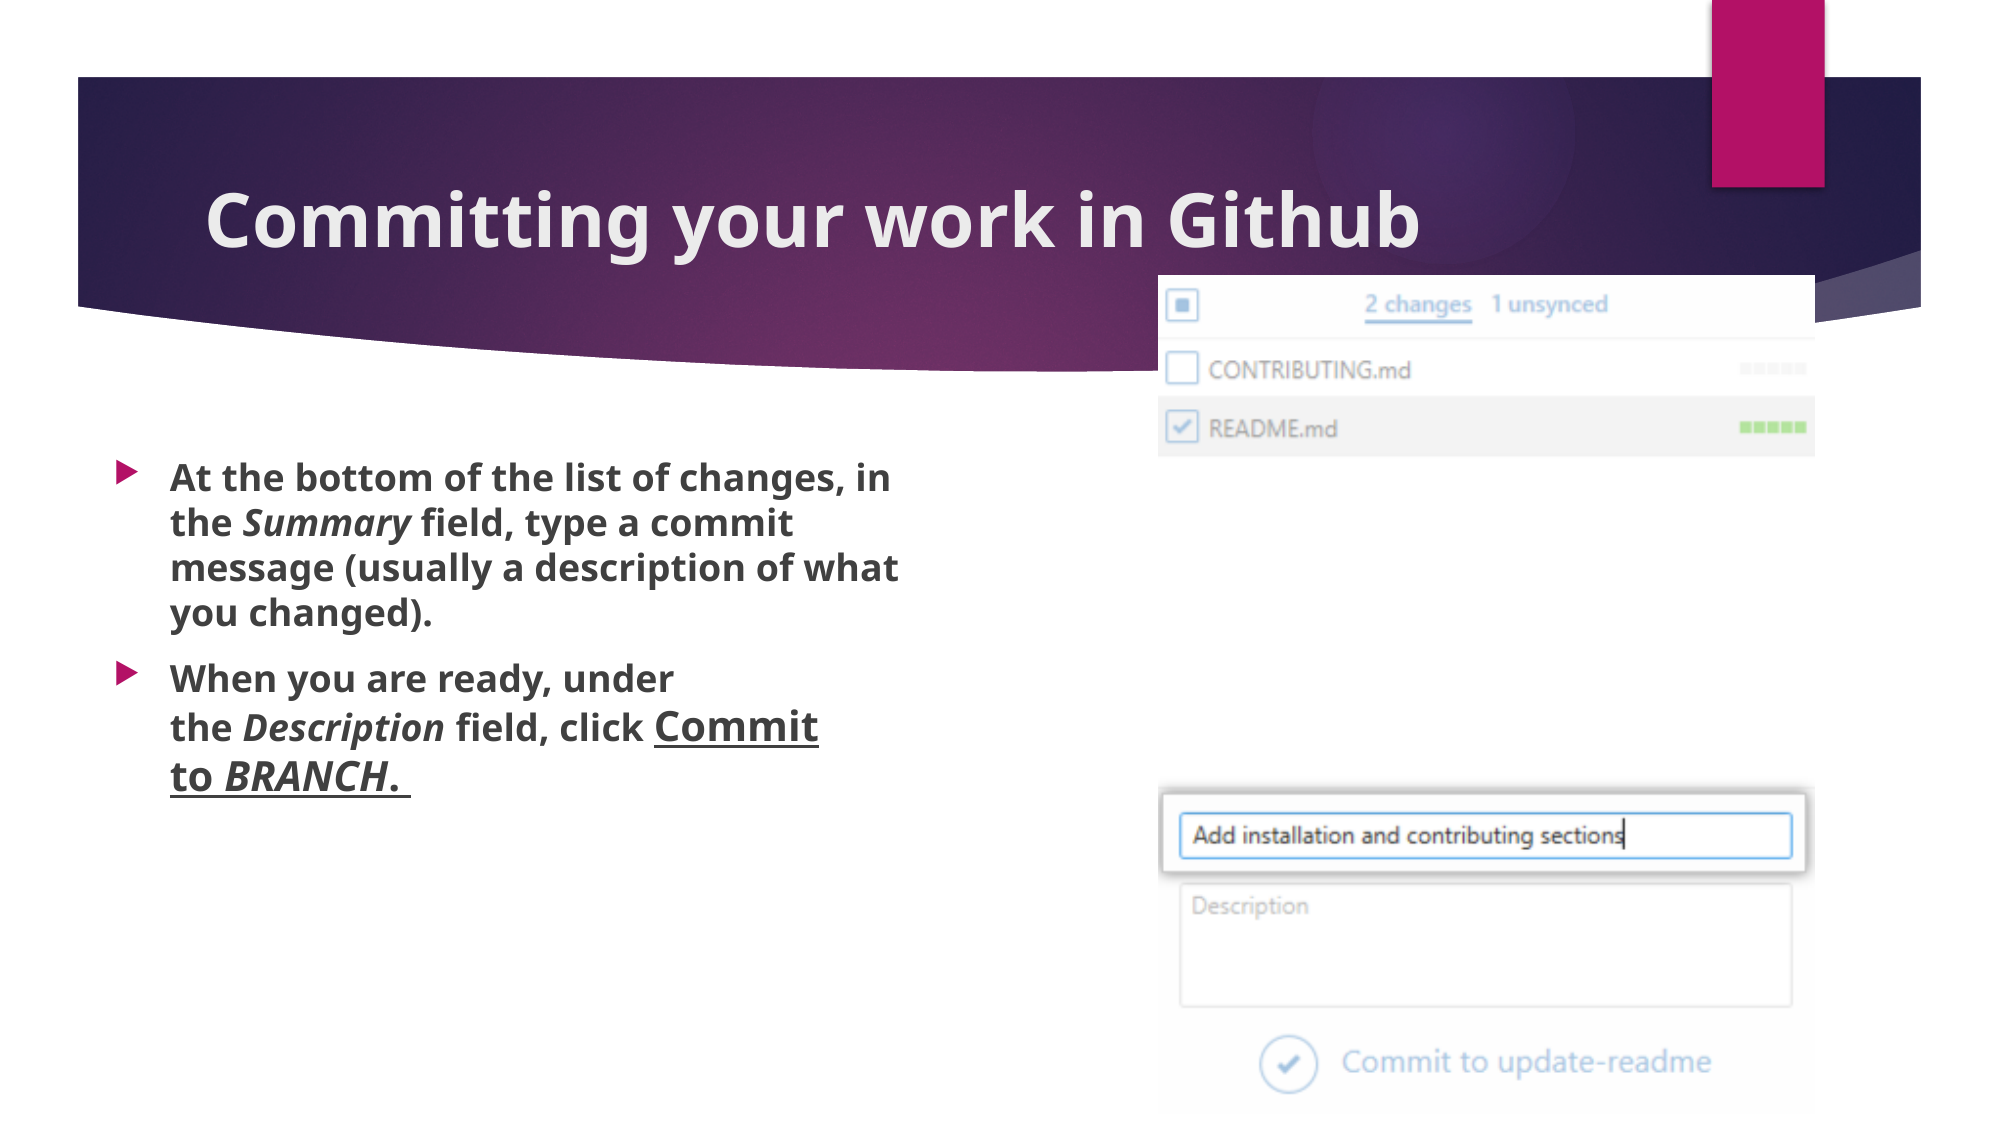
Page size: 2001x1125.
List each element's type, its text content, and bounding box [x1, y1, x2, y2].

picture [1158, 275, 1816, 1114]
title Committing your work in Github [189, 159, 1627, 276]
list At the bottom of the list of changes, in the Summary field, type a commit message (usually a description of what you changed). When you are ready, under the Description field, click Commit to BRANCH. [98, 446, 981, 1125]
